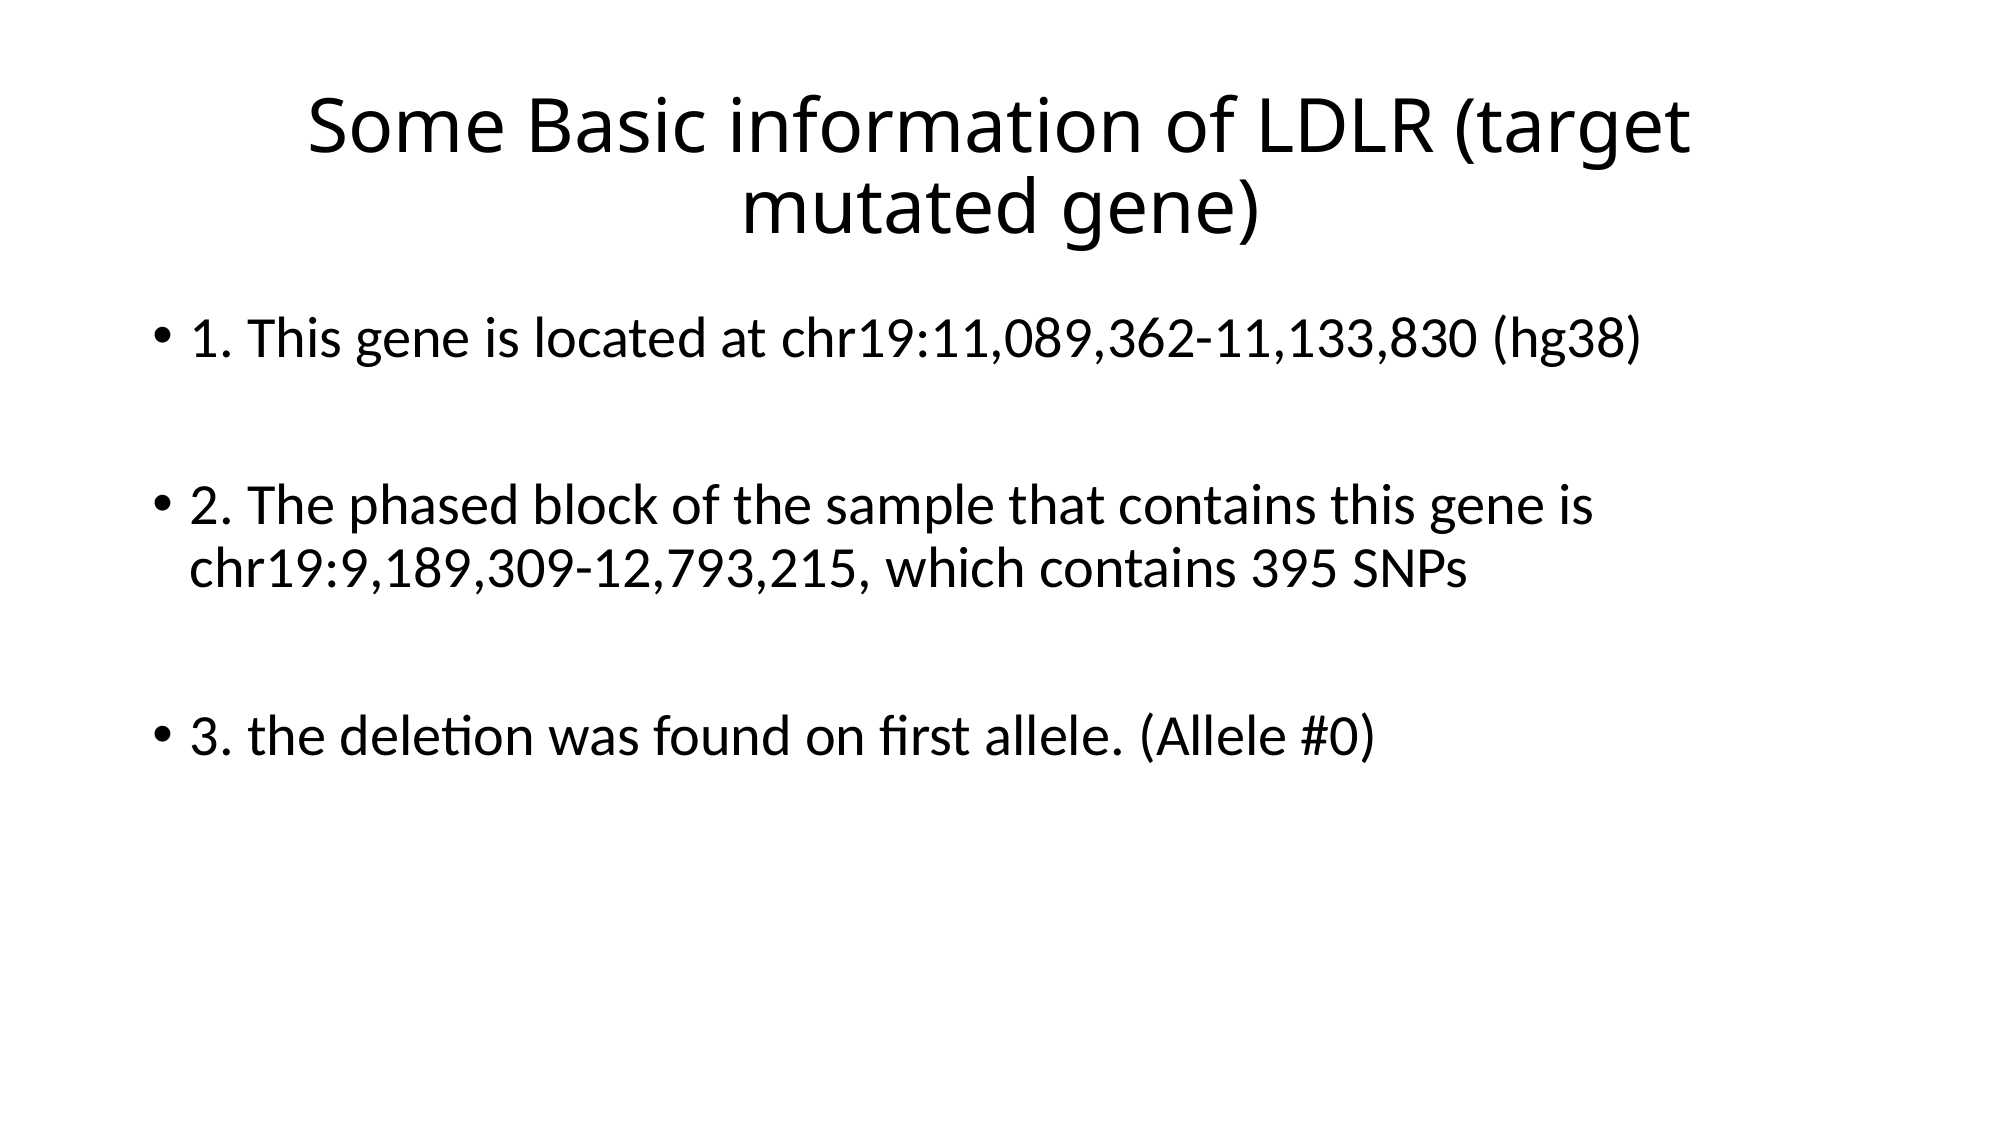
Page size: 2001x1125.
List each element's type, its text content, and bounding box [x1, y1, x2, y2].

title Some Basic information of LDLR (target mutated gene) [137, 59, 1863, 278]
list 1. This gene is located at chr19:11,089,362-11,133,830 (hg38) 2. The phased block of the sample that contains this gene is chr19:9,189,309-12,793,215, which contains 395 SNPs 3. the deletion was found on first allele. (Allele #0) [137, 299, 1863, 1014]
